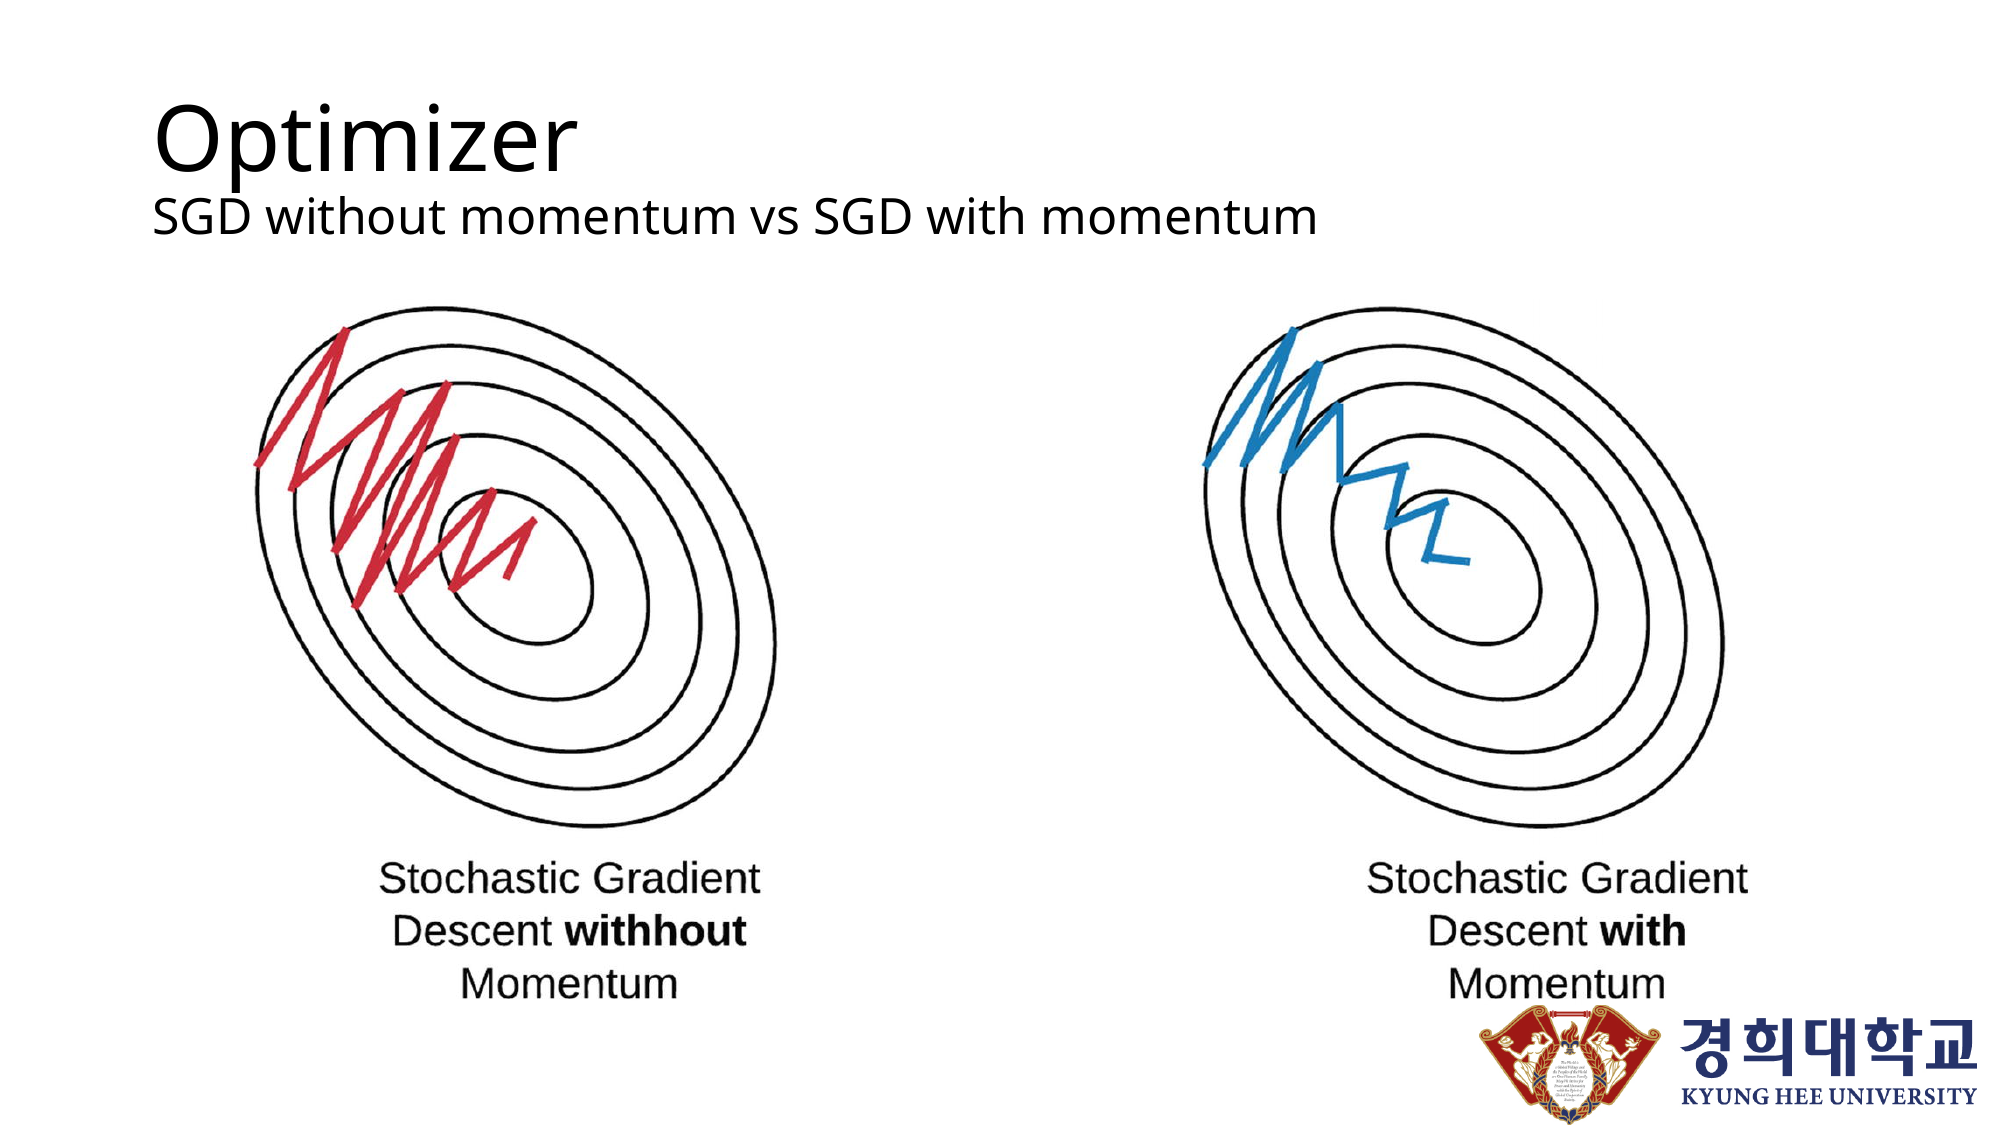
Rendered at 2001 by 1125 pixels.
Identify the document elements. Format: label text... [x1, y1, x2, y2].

picture [1479, 1004, 1977, 1125]
title Optimizer SGD without momentum vs SGD with momentum [137, 59, 1863, 278]
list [246, 299, 1754, 1005]
